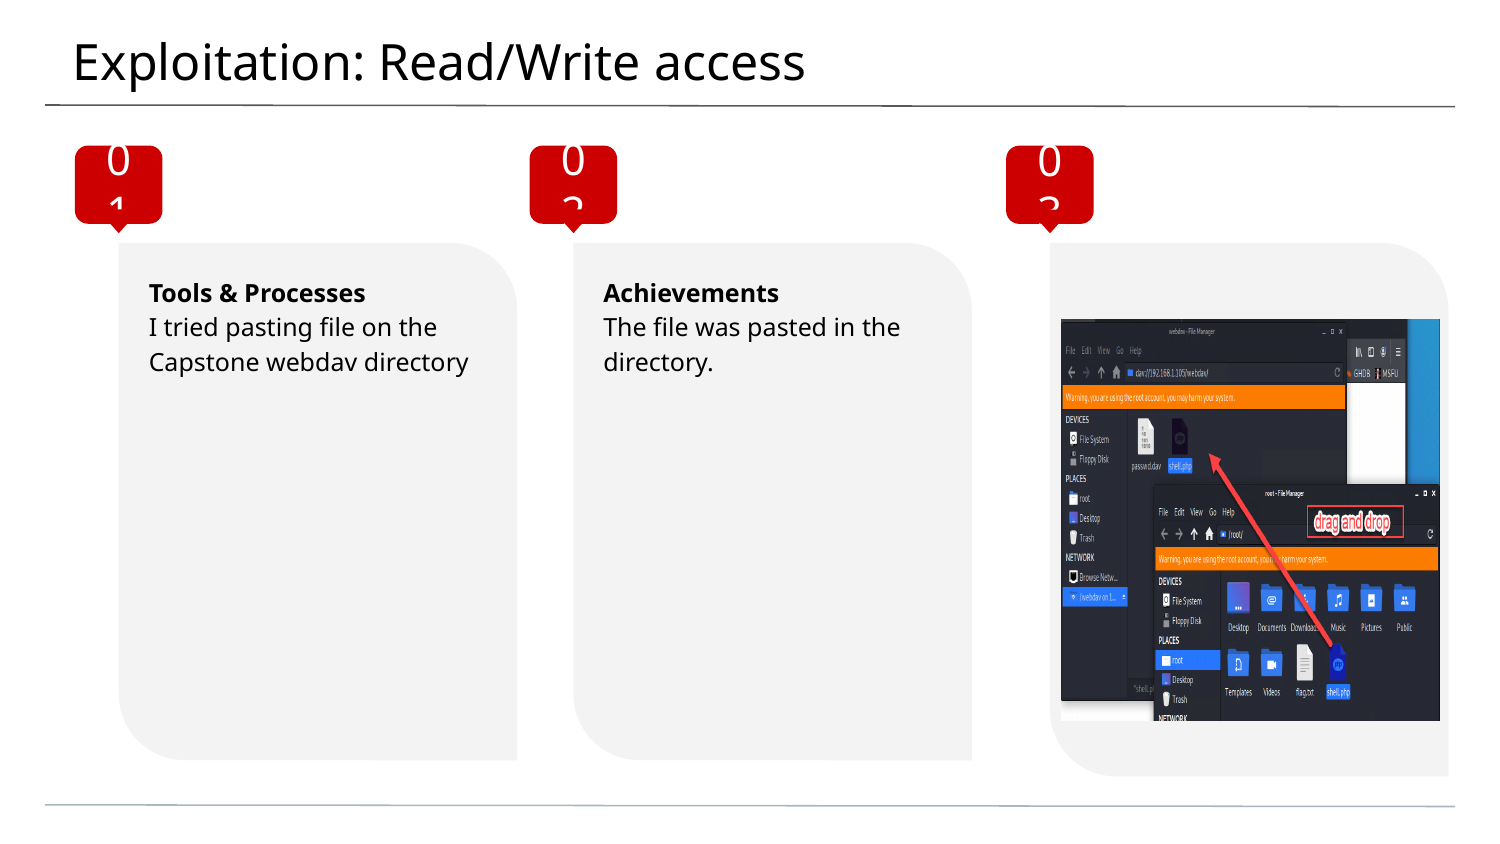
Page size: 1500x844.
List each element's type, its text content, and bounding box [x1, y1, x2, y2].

text_box Tools & Processes I tried pasting file on the Capstone webdav directory [118, 242, 508, 761]
text_box Achievements The file was pasted in the directory. [573, 242, 972, 761]
text_box [1439, 275, 1449, 777]
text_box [1005, 145, 1094, 234]
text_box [529, 145, 618, 234]
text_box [74, 145, 163, 234]
title Exploitation: Read/Write access [0, 0, 1500, 88]
text_box [1050, 242, 1439, 777]
picture [1061, 319, 1440, 721]
text_box [508, 275, 518, 761]
